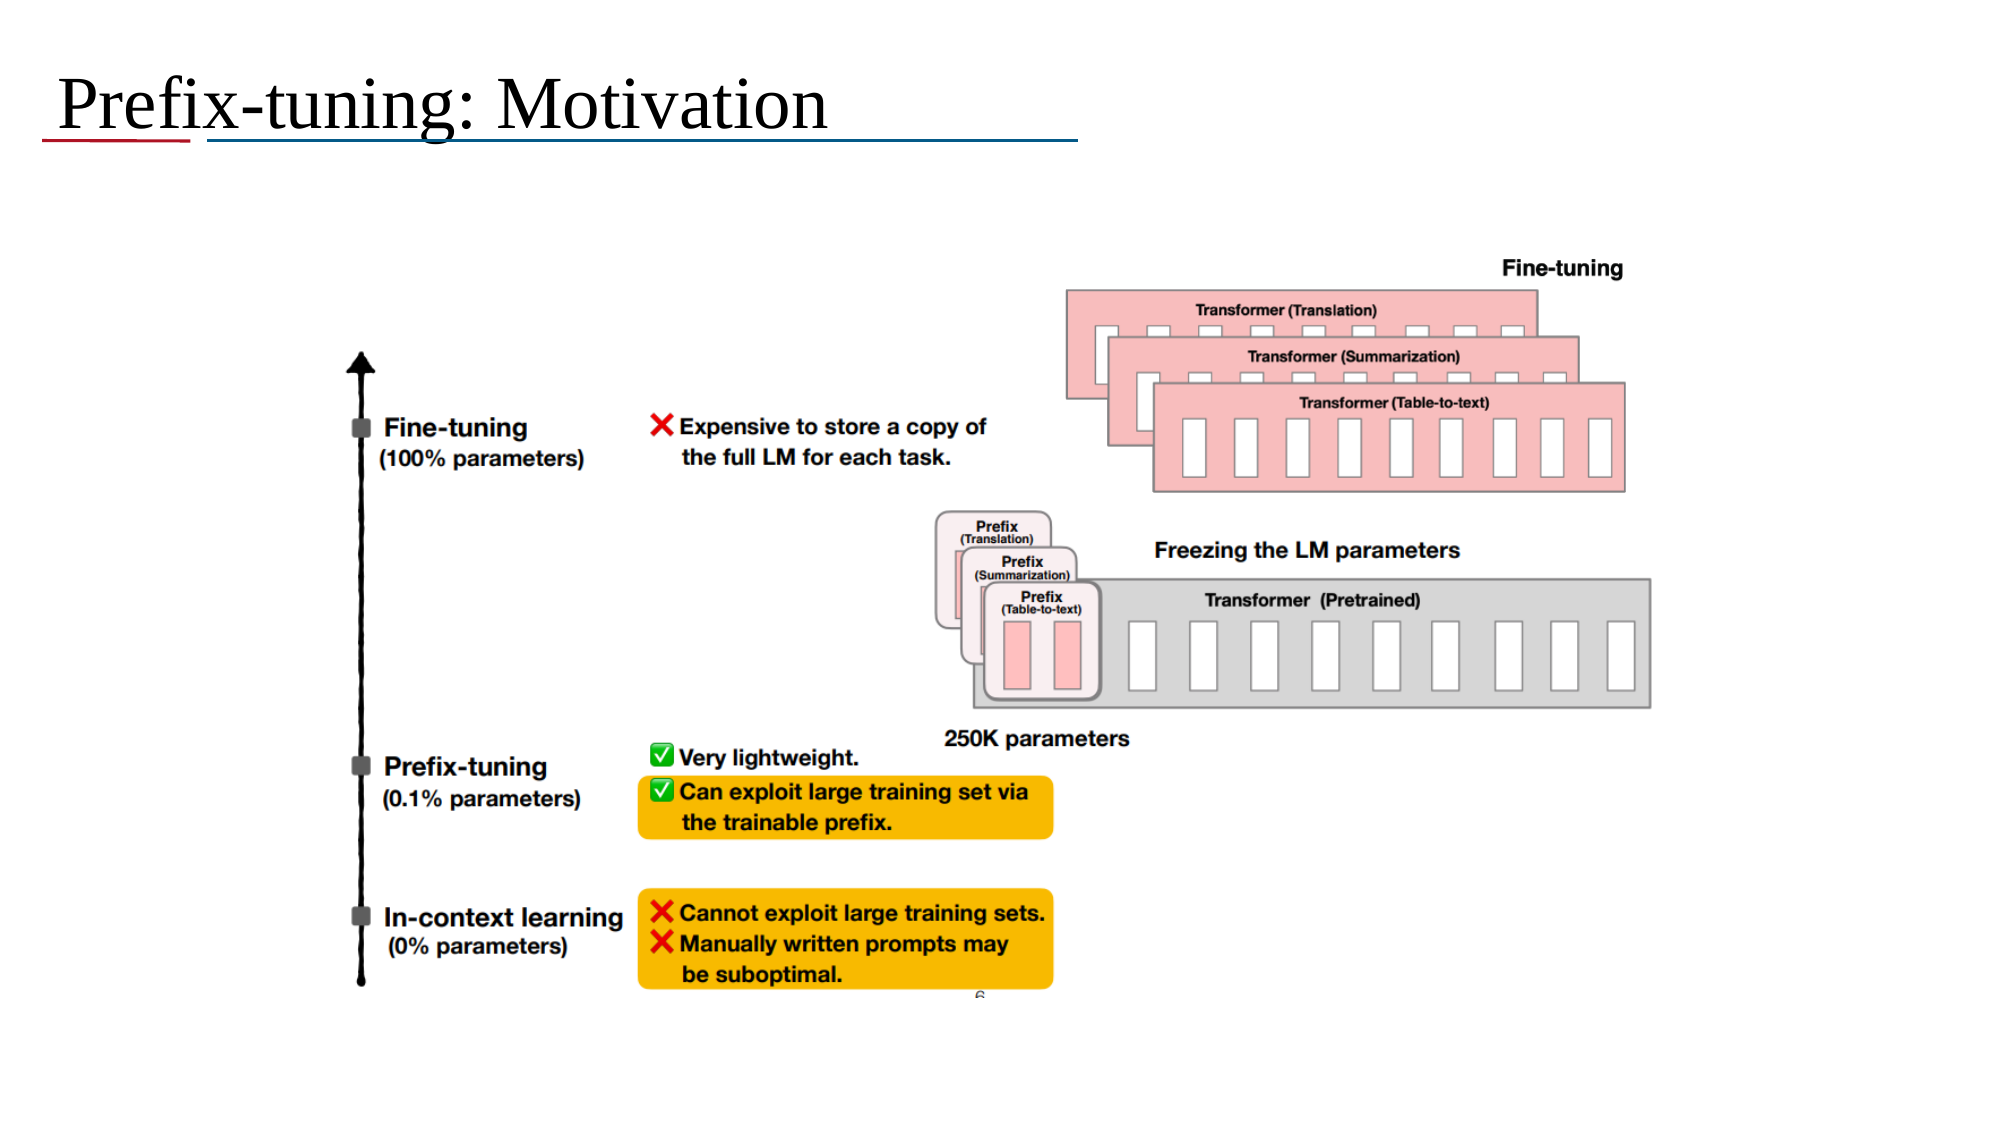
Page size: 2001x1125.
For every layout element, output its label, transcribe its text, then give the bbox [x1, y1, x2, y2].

title Prefix-tuning: Motivation [42, 0, 1768, 213]
picture [338, 227, 1666, 998]
